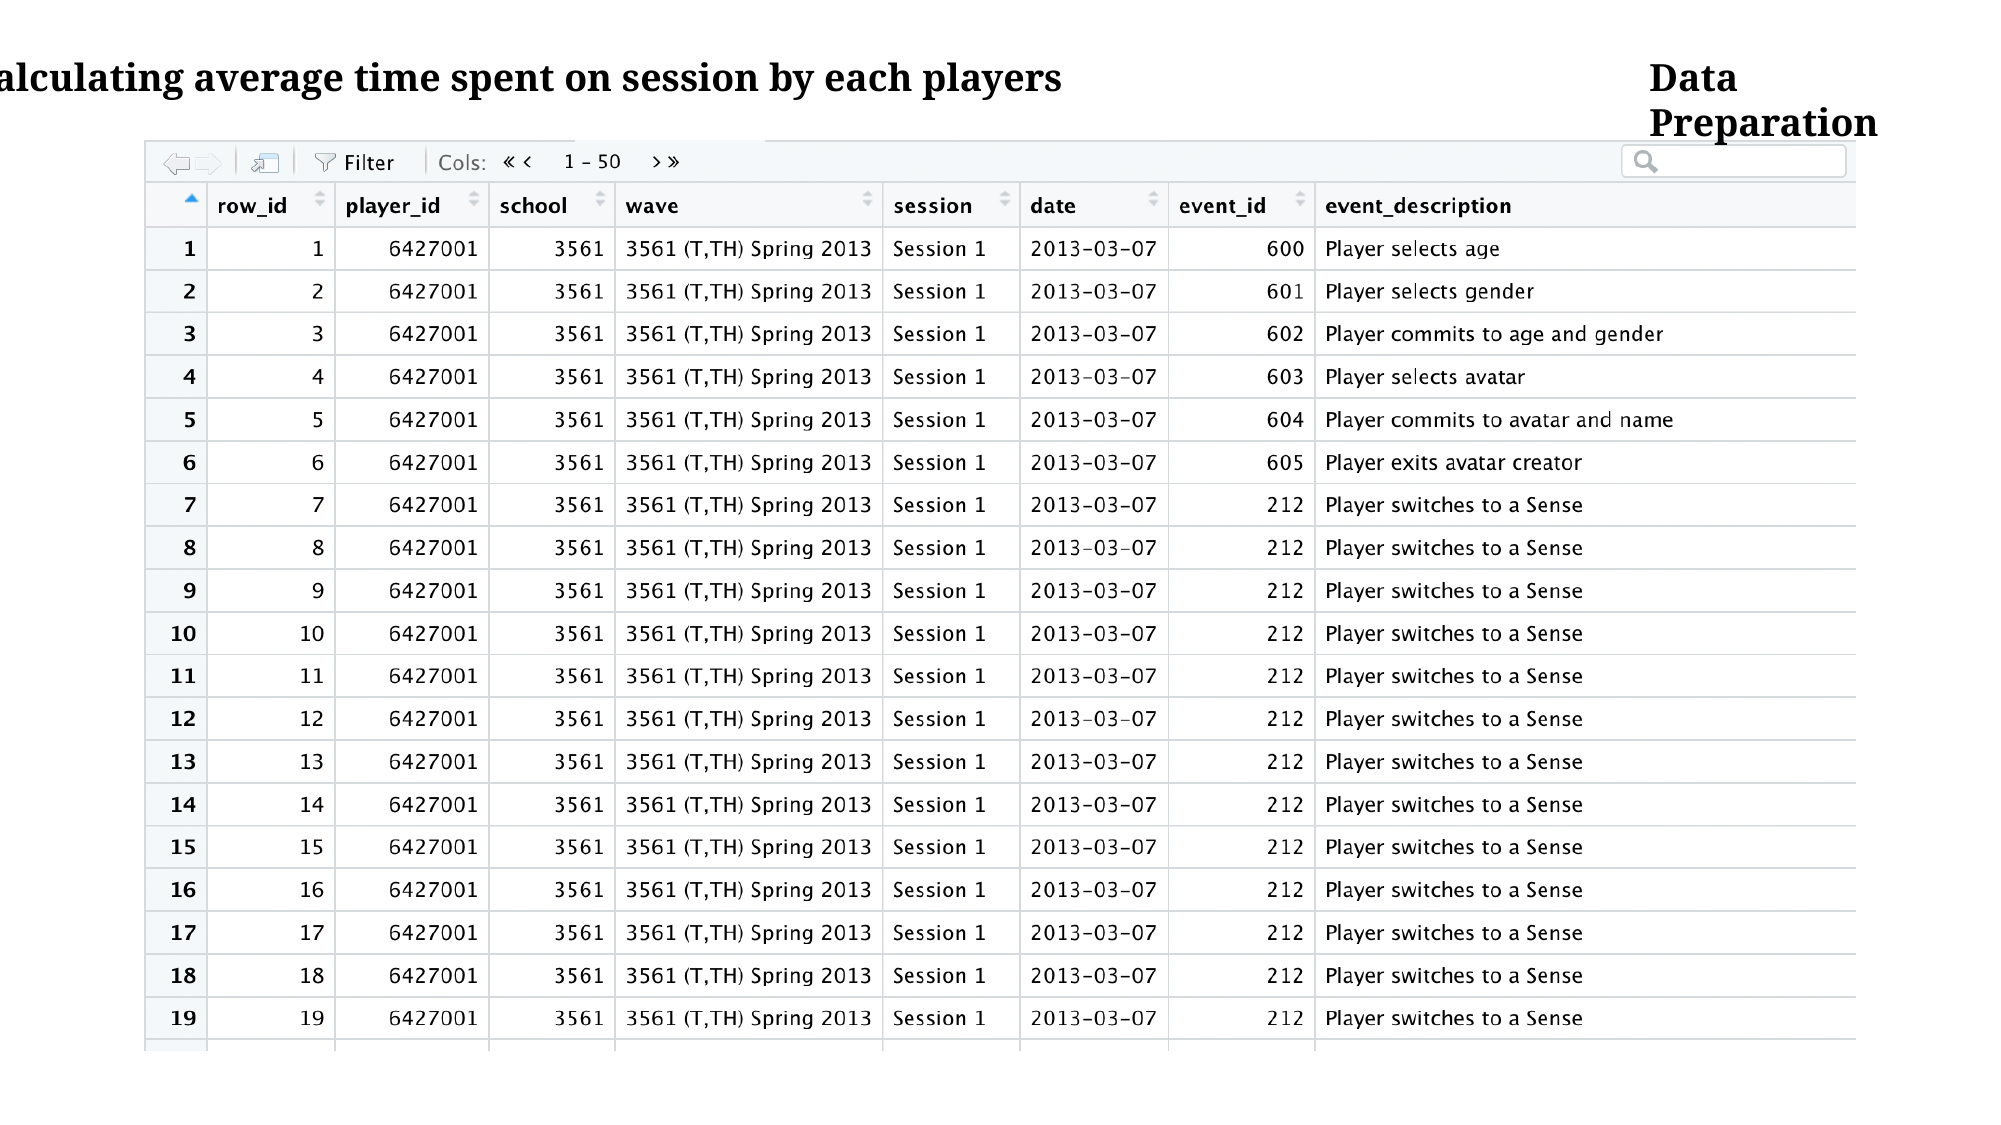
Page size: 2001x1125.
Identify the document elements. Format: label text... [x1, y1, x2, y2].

picture [144, 140, 1856, 1051]
text_box Calculating average time spent on session by each players [0, 46, 1079, 107]
text_box Data Preparation [1634, 46, 1950, 152]
